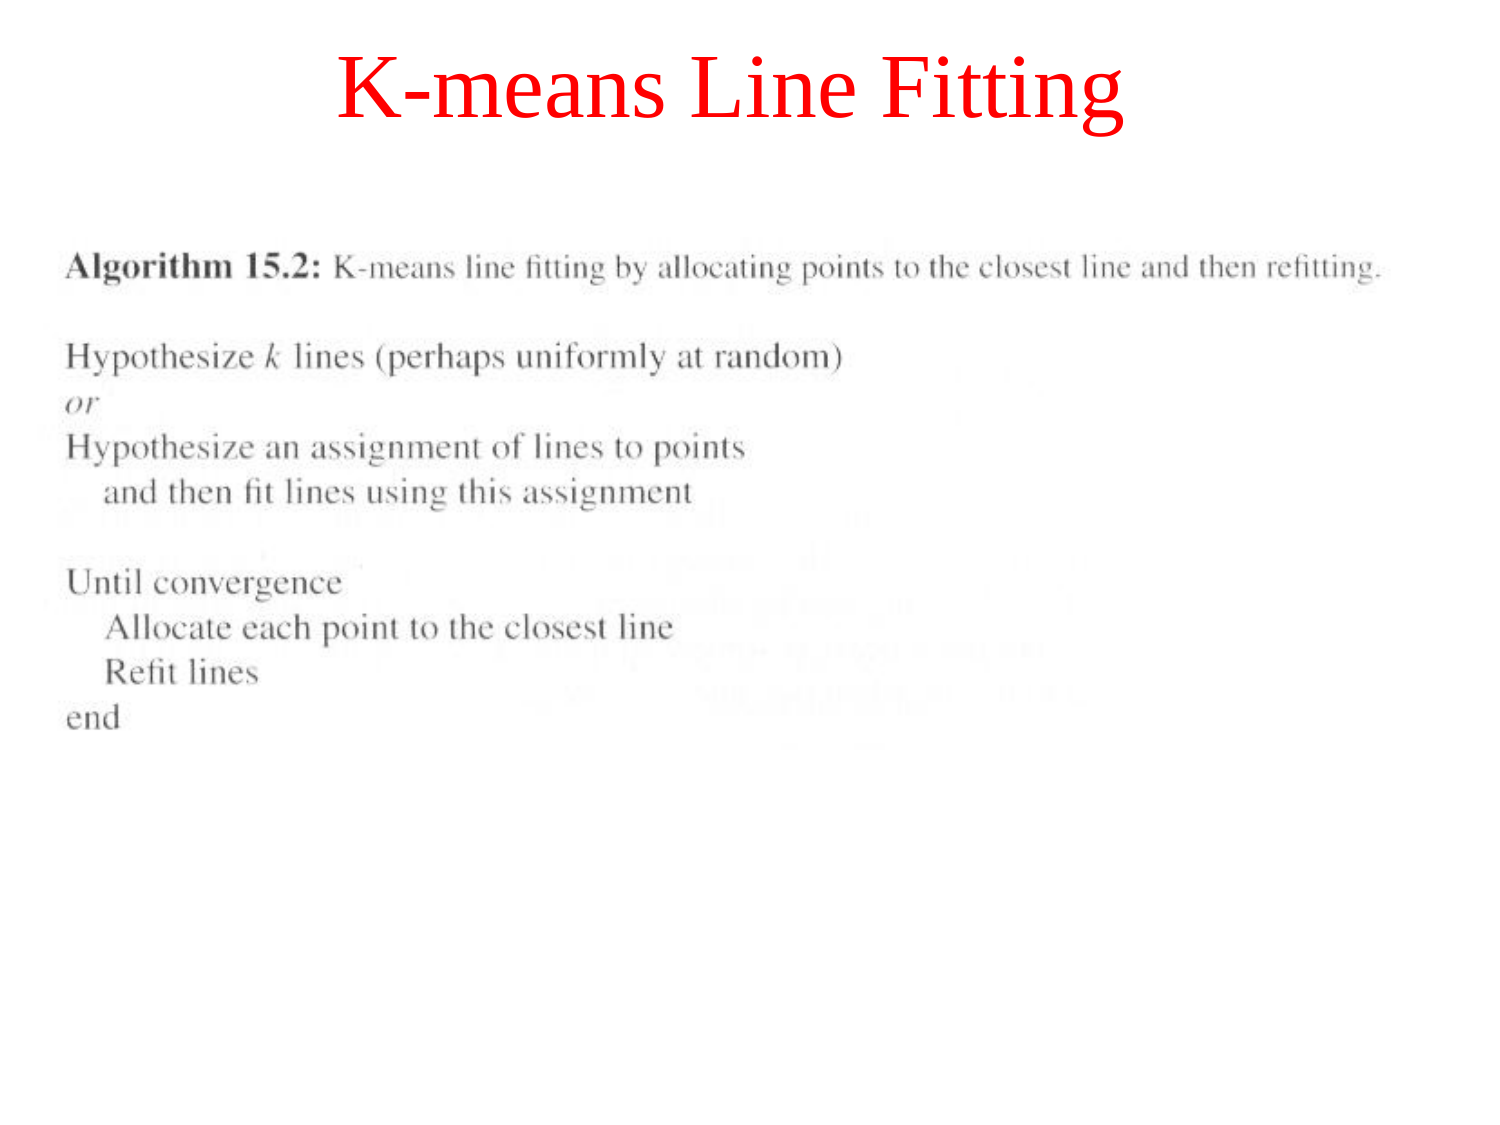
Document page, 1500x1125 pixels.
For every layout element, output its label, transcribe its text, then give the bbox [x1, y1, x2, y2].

title K-means Line Fitting [75, 24, 1388, 138]
picture [37, 237, 1401, 750]
